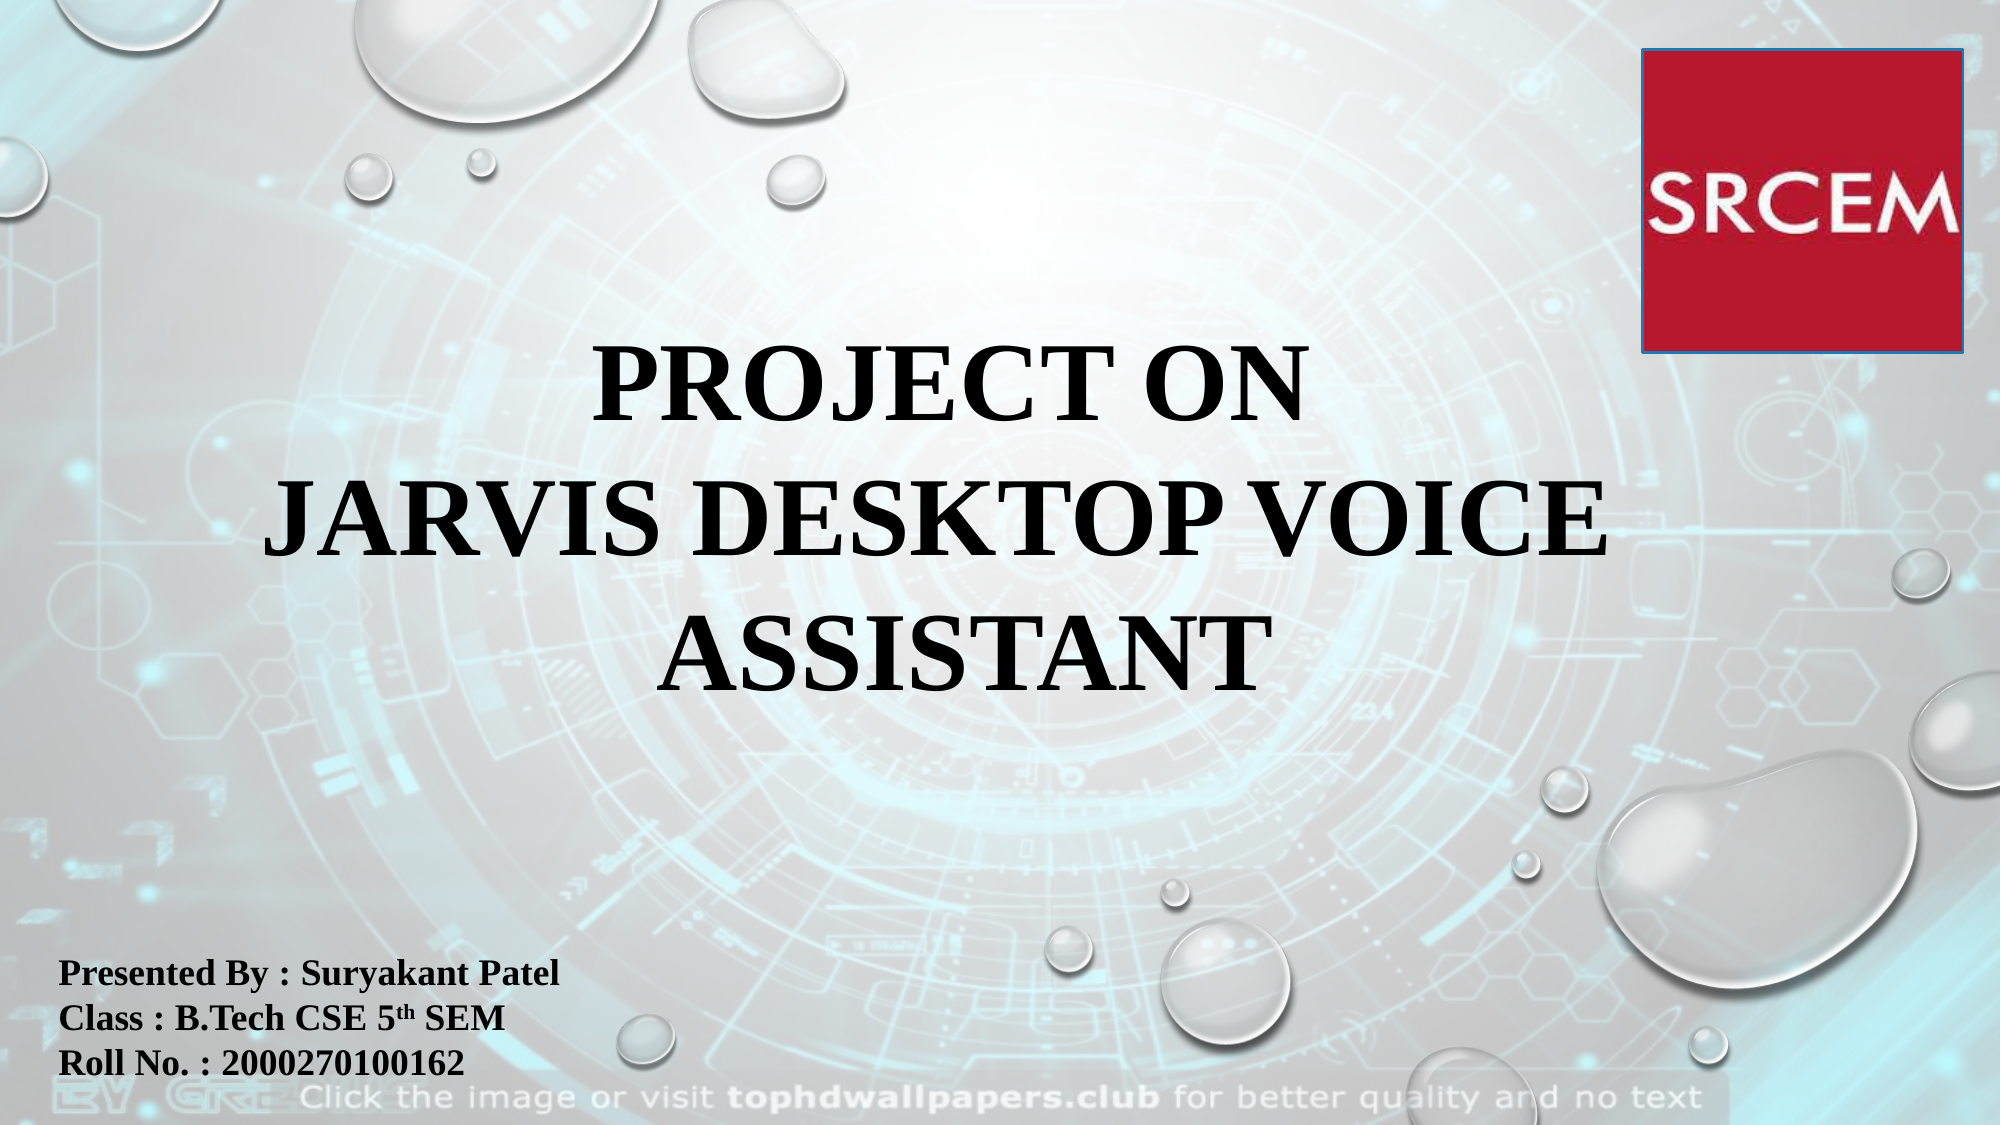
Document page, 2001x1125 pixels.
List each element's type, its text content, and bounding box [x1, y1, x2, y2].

text_box Presented By : Suryakant Patel Class : B.Tech CSE 5th SEM Roll No. : 2000270100162 [43, 895, 848, 1091]
text_box PROJECT ON JARVIS DESKTOP VOICE ASSISTANT [149, 300, 1781, 721]
text_box [1641, 48, 1964, 354]
picture [0, 0, 2000, 1125]
